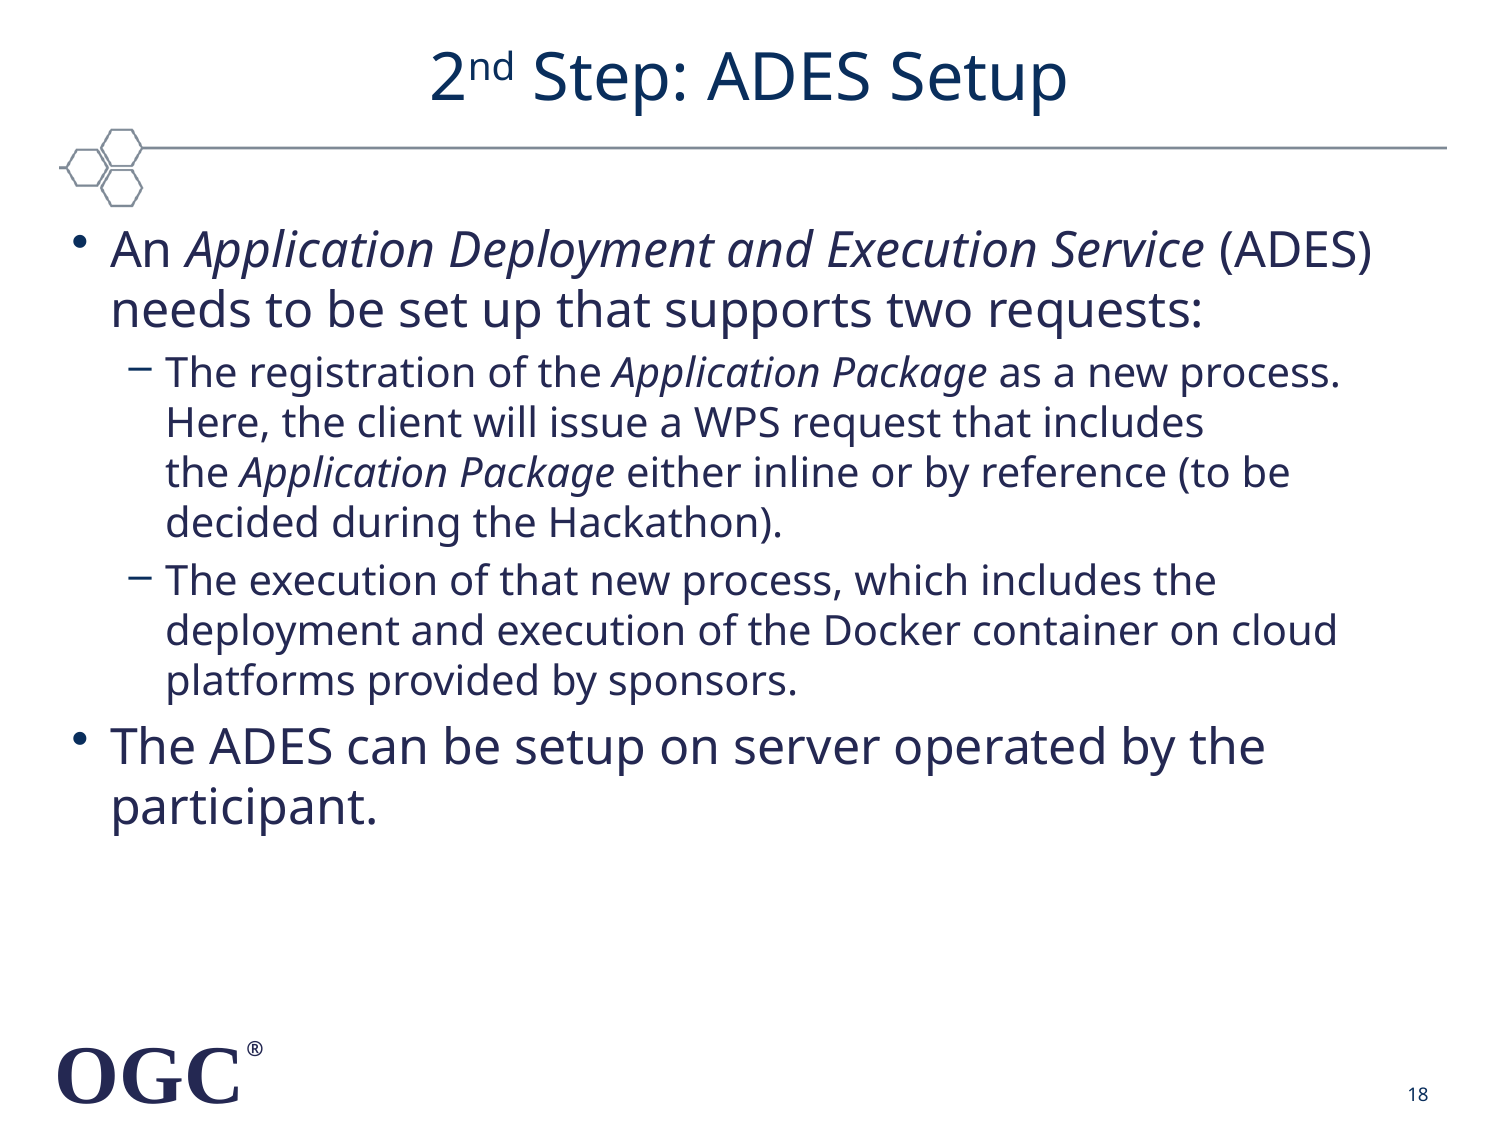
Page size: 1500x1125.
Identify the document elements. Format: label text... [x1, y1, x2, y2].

slide_number 18 [1130, 1074, 1444, 1113]
title 2nd Step: ADES Setup [37, 22, 1463, 136]
list An Application Deployment and Execution Service (ADES) needs to be set up that supports two requests: The registration of the Application Package as a new process. Here, the client will issue a WPS request that includes the Application Package either inline or by reference (to be decided during the Hackathon). The execution of that new process, which includes the deployment and execution of the Docker container on cloud platforms provided by sponsors. The ADES can be setup on server operated by the participant. [56, 209, 1445, 1013]
picture [59, 136, 1447, 208]
